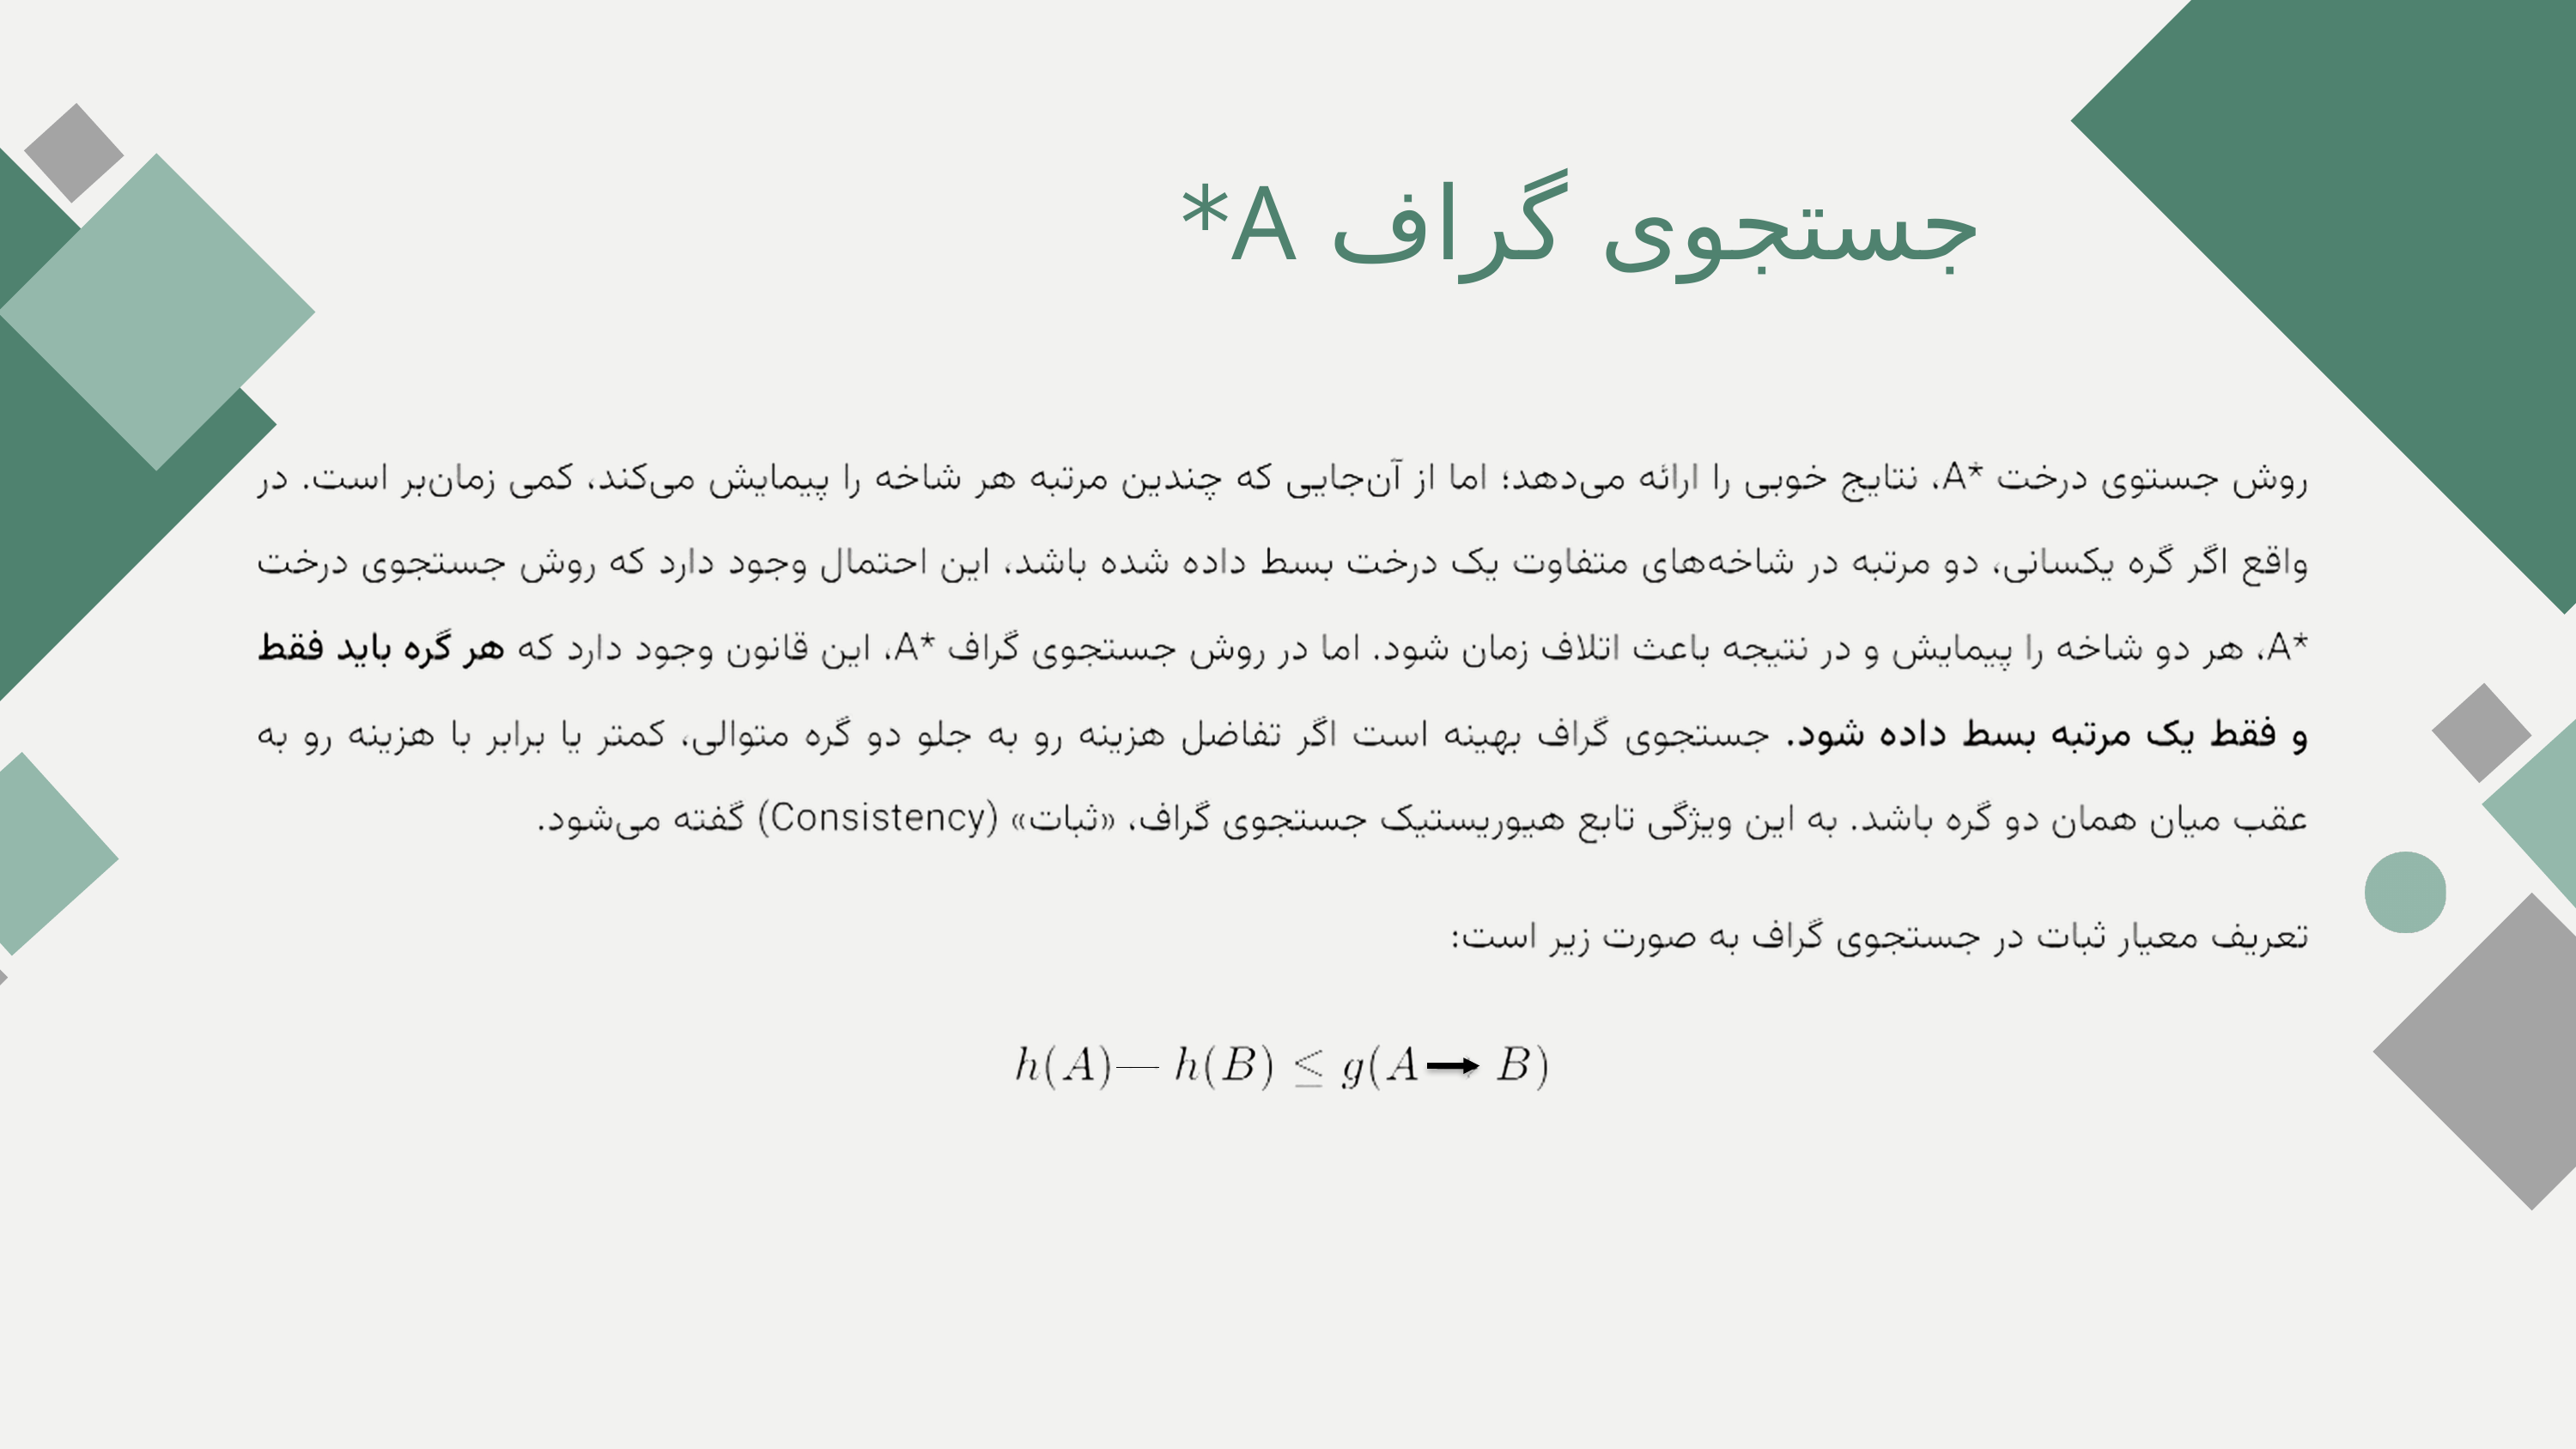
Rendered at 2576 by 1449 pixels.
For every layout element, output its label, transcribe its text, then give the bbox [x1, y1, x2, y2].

text_box [0, 316, 277, 701]
text_box [0, 751, 119, 956]
text_box [2372, 892, 2576, 1211]
text_box [2365, 852, 2446, 933]
text_box [2482, 718, 2576, 909]
text_box [0, 153, 316, 471]
picture [211, 440, 2341, 1137]
text_box جستجوی گراف A* [1179, 136, 1985, 280]
text_box [23, 103, 125, 203]
text_box [2431, 682, 2532, 784]
text_box [0, 969, 9, 985]
text_box [2070, 0, 2576, 615]
text_box [0, 148, 81, 308]
